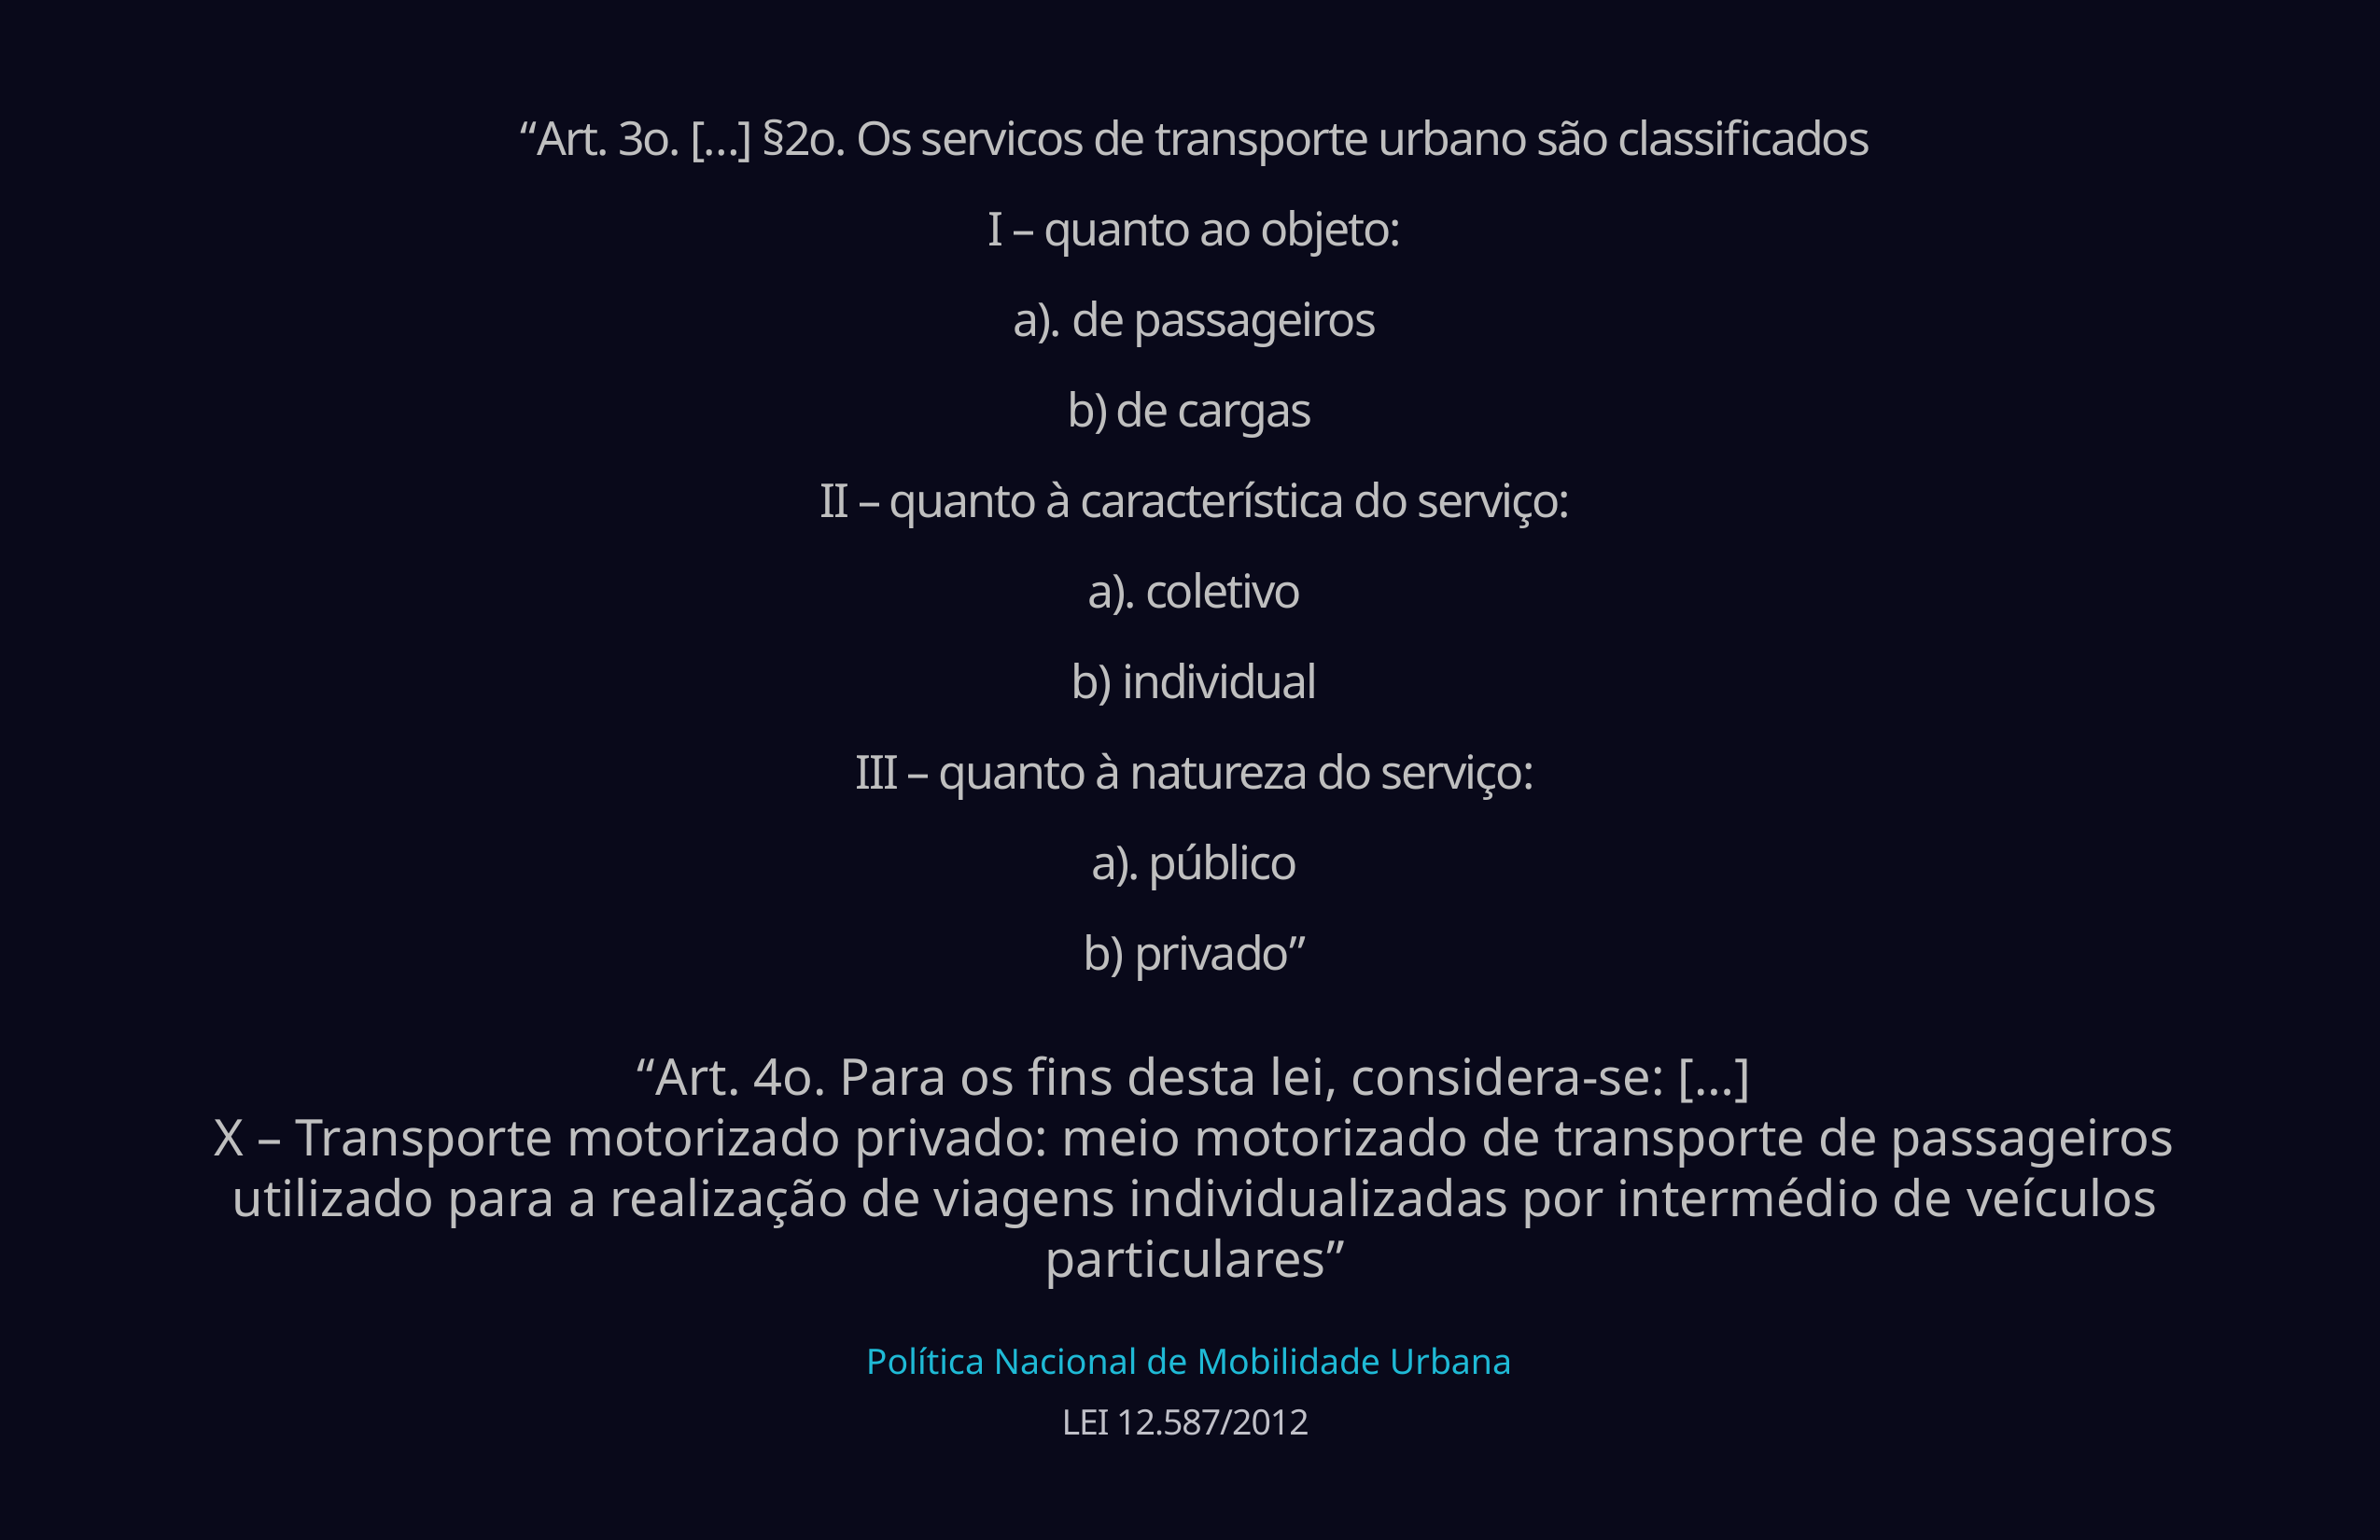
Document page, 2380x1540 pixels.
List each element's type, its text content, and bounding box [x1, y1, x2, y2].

text_box “Art. 4o. Para os fins desta lei, considera-se: […] X – Transporte motorizado privado: meio motorizado de transporte de passageiros utilizado para a realização de viagens individualizadas por intermédio de veículos particulares” [114, 1038, 2276, 1295]
text_box Lei 12.587/2012 [420, 1403, 1960, 1459]
text_box Política Nacional de Mobilidade Urbana [419, 1342, 1959, 1383]
list “Art. 3o. […] §2o. Os servicos de transporte urbano são classificados I – quanto ao objeto: a). de passageiros b) de cargas II – quanto à característica do serviço: a). coletivo b) individual III – quanto à natureza do serviço: a). público b) privado” [114, 72, 2276, 980]
